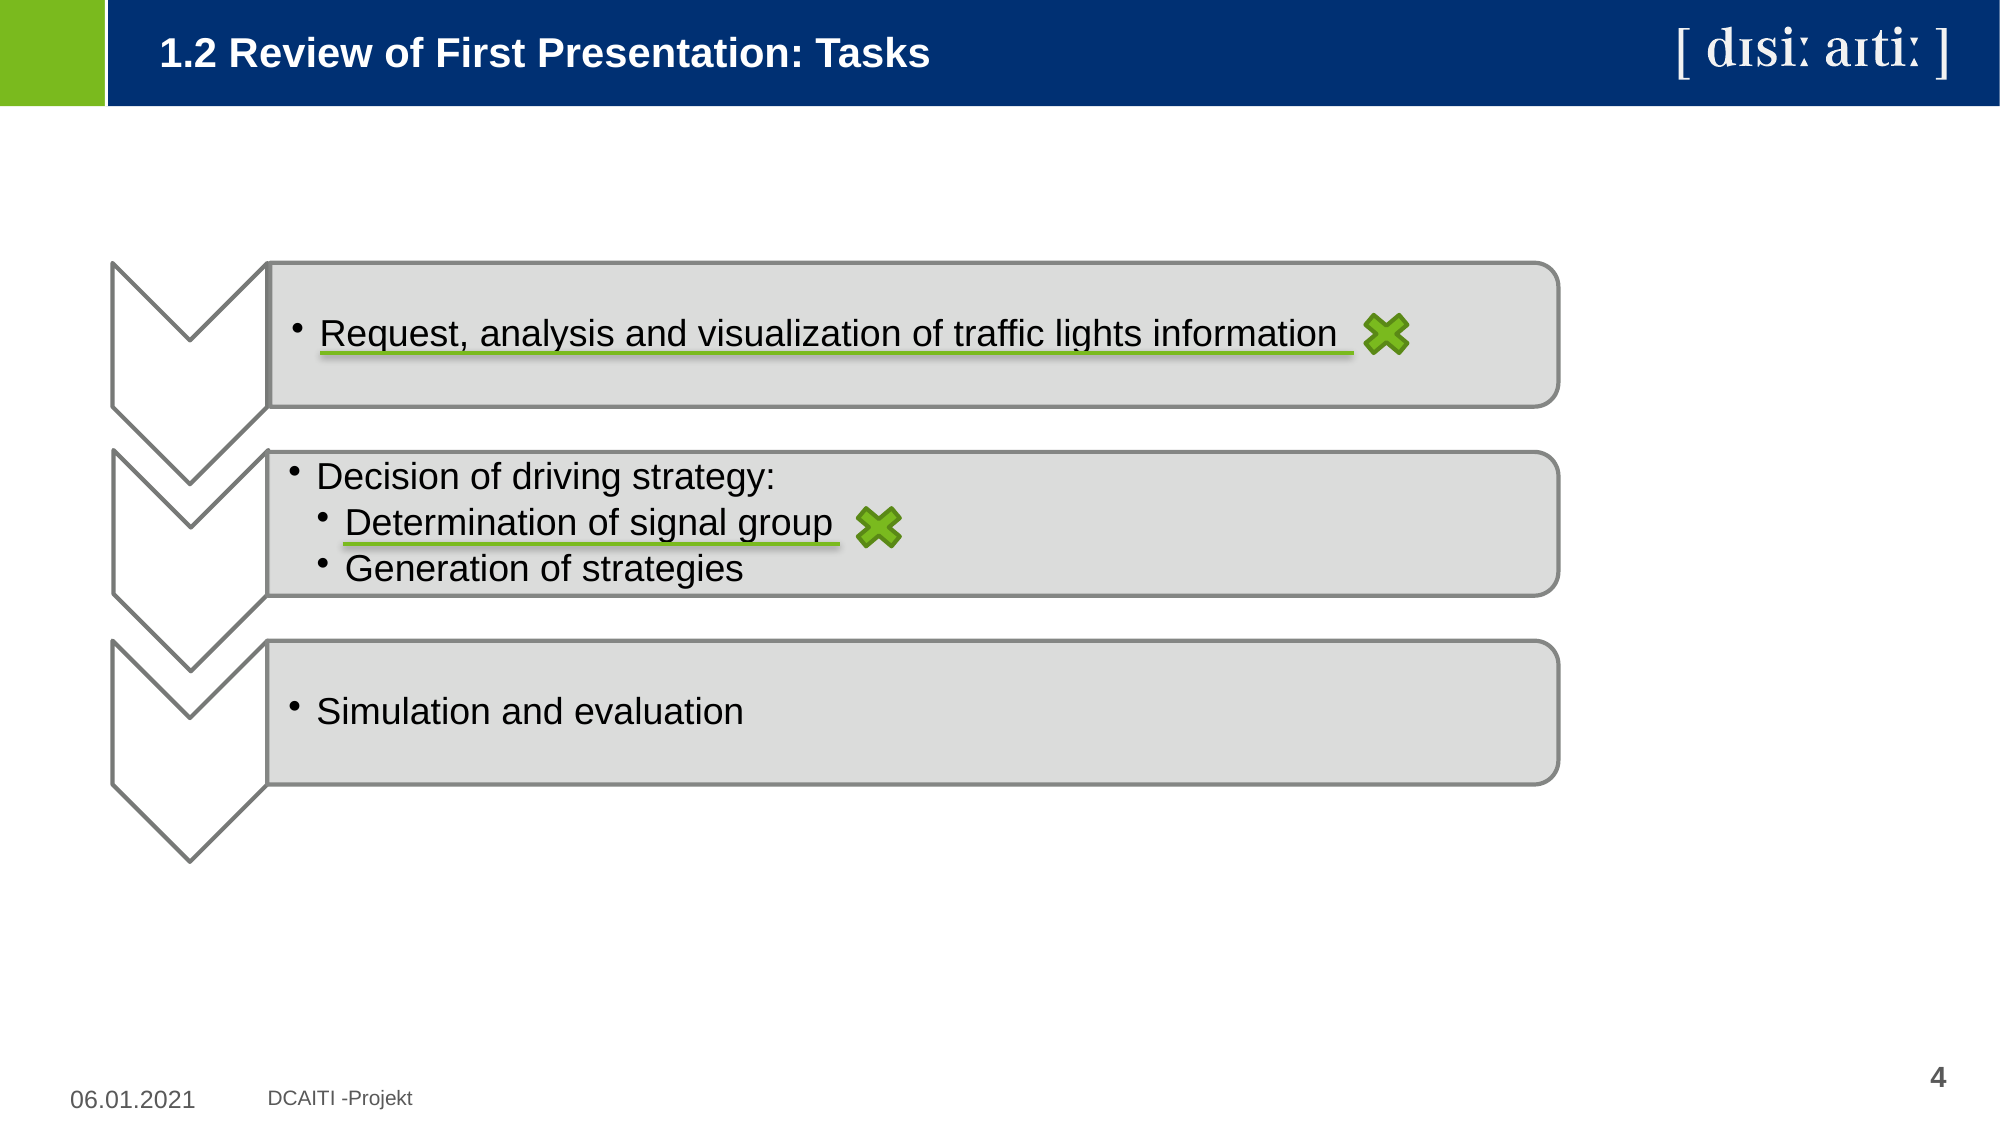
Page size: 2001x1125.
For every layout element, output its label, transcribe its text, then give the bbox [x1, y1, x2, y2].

text_box 06.01.2021 [52, 1071, 215, 1125]
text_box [112, 262, 1559, 863]
text_box DCAITI -Projekt [267, 1071, 1841, 1125]
text_box 4 [1850, 1022, 1947, 1125]
text_box 1.2 Review of First Presentation: Tasks [106, 0, 1628, 107]
